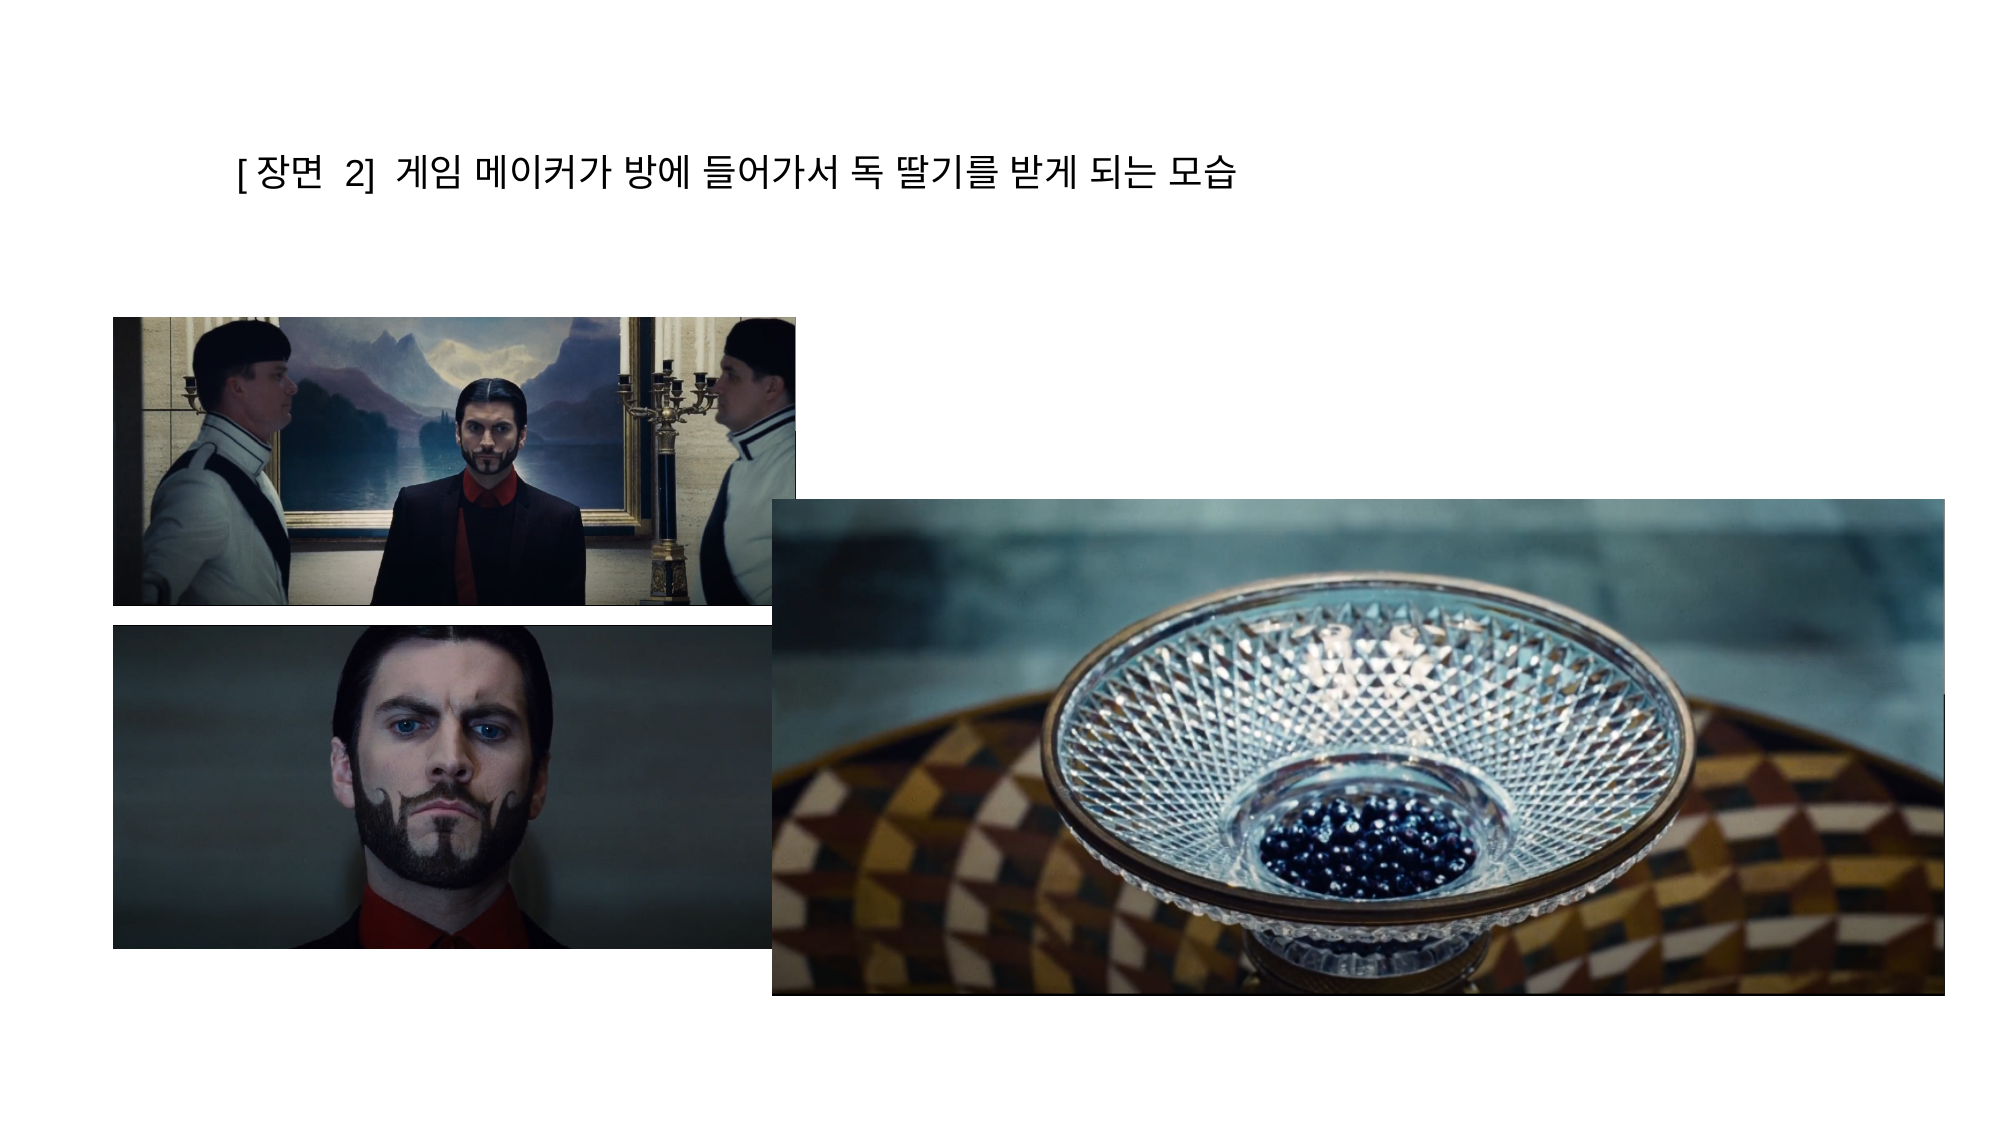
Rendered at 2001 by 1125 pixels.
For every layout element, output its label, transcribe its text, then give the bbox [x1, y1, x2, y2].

text_box [장면 2] 게임 메이커가 방에 들어가서 독 딸기를 받게 되는 모습 [221, 119, 1324, 270]
picture [113, 317, 1945, 996]
